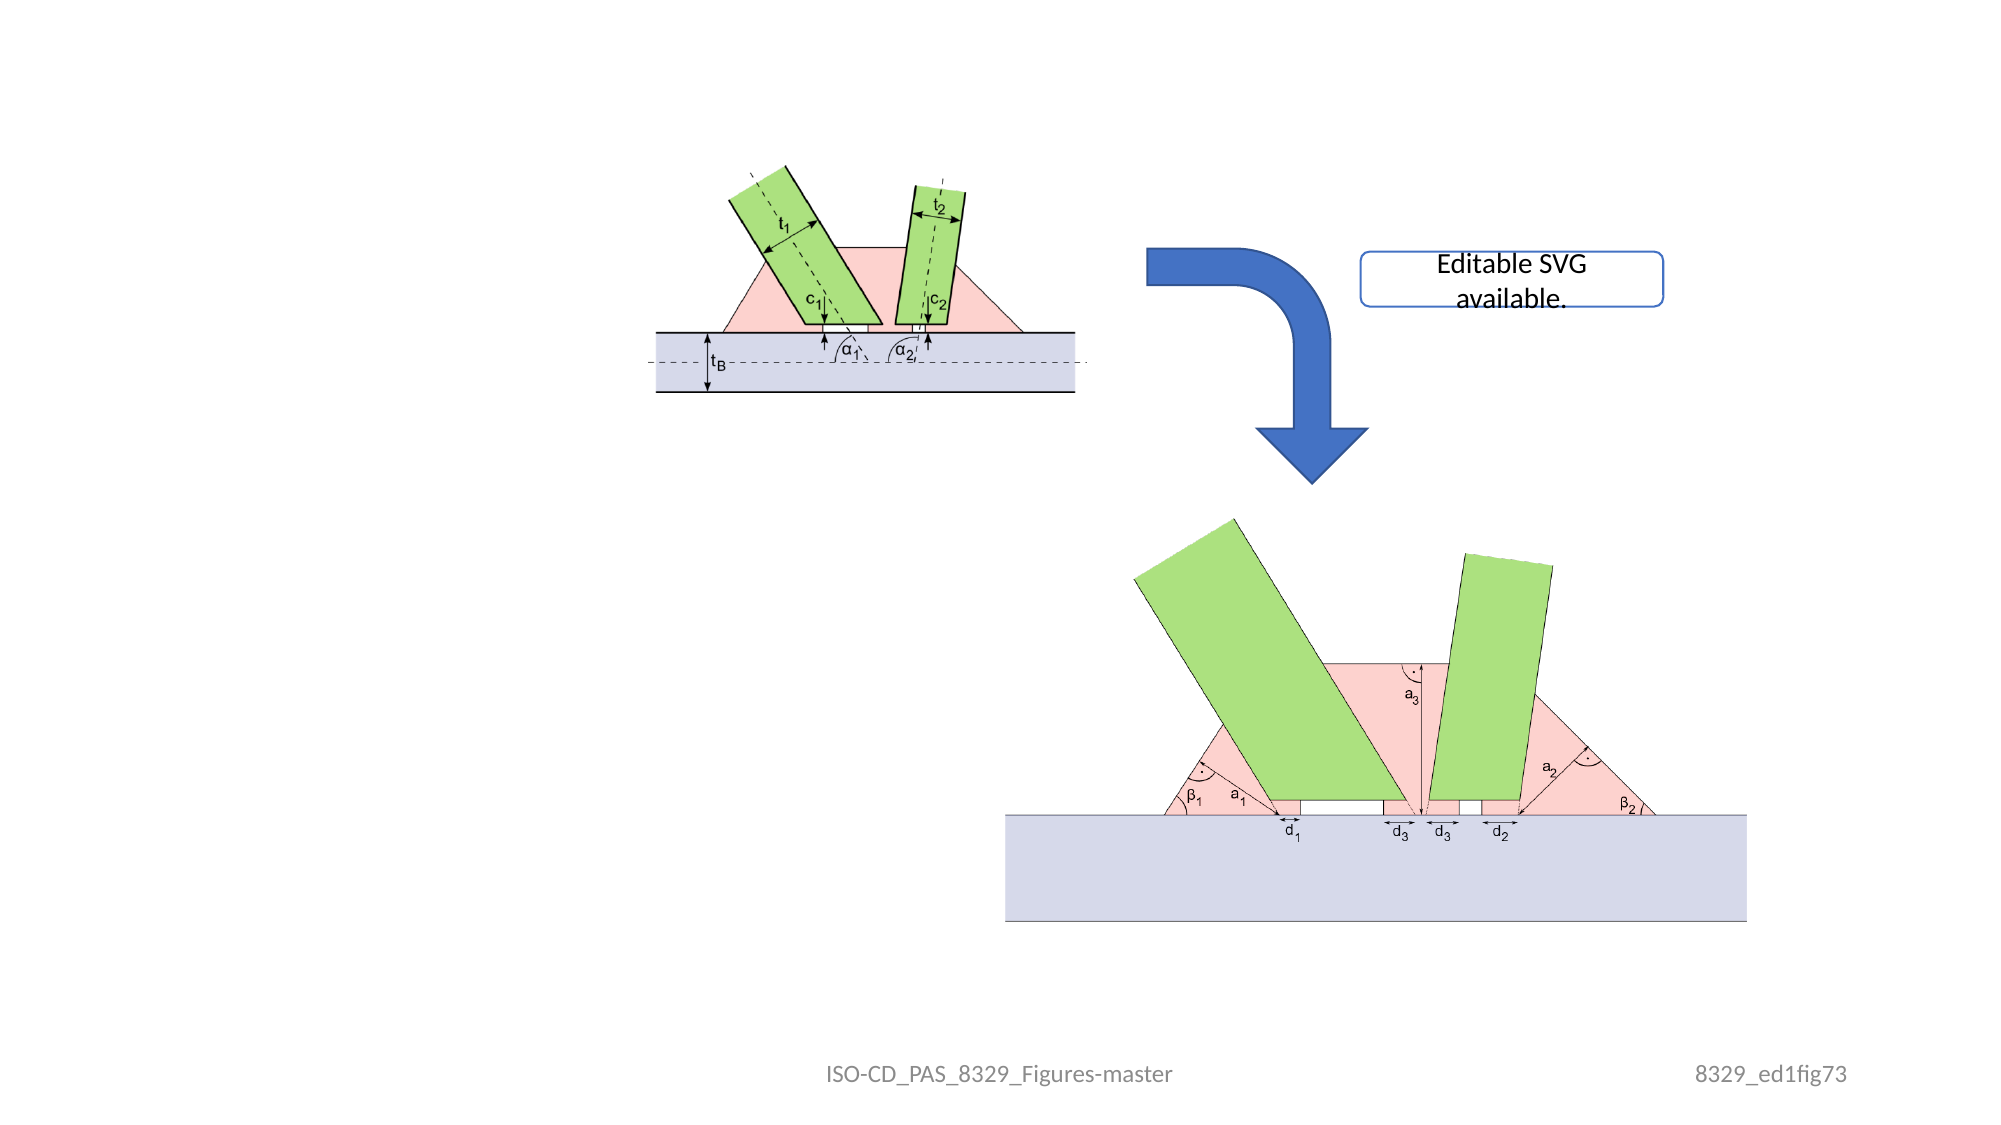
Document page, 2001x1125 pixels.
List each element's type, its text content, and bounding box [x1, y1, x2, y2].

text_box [1147, 248, 1665, 436]
picture [648, 165, 1087, 393]
picture [930, 436, 1804, 1028]
slide_number 8329_ed1fig73 [1412, 1042, 1863, 1103]
footer ISO-CD_PAS_8329_Figures-master [662, 1042, 1338, 1103]
